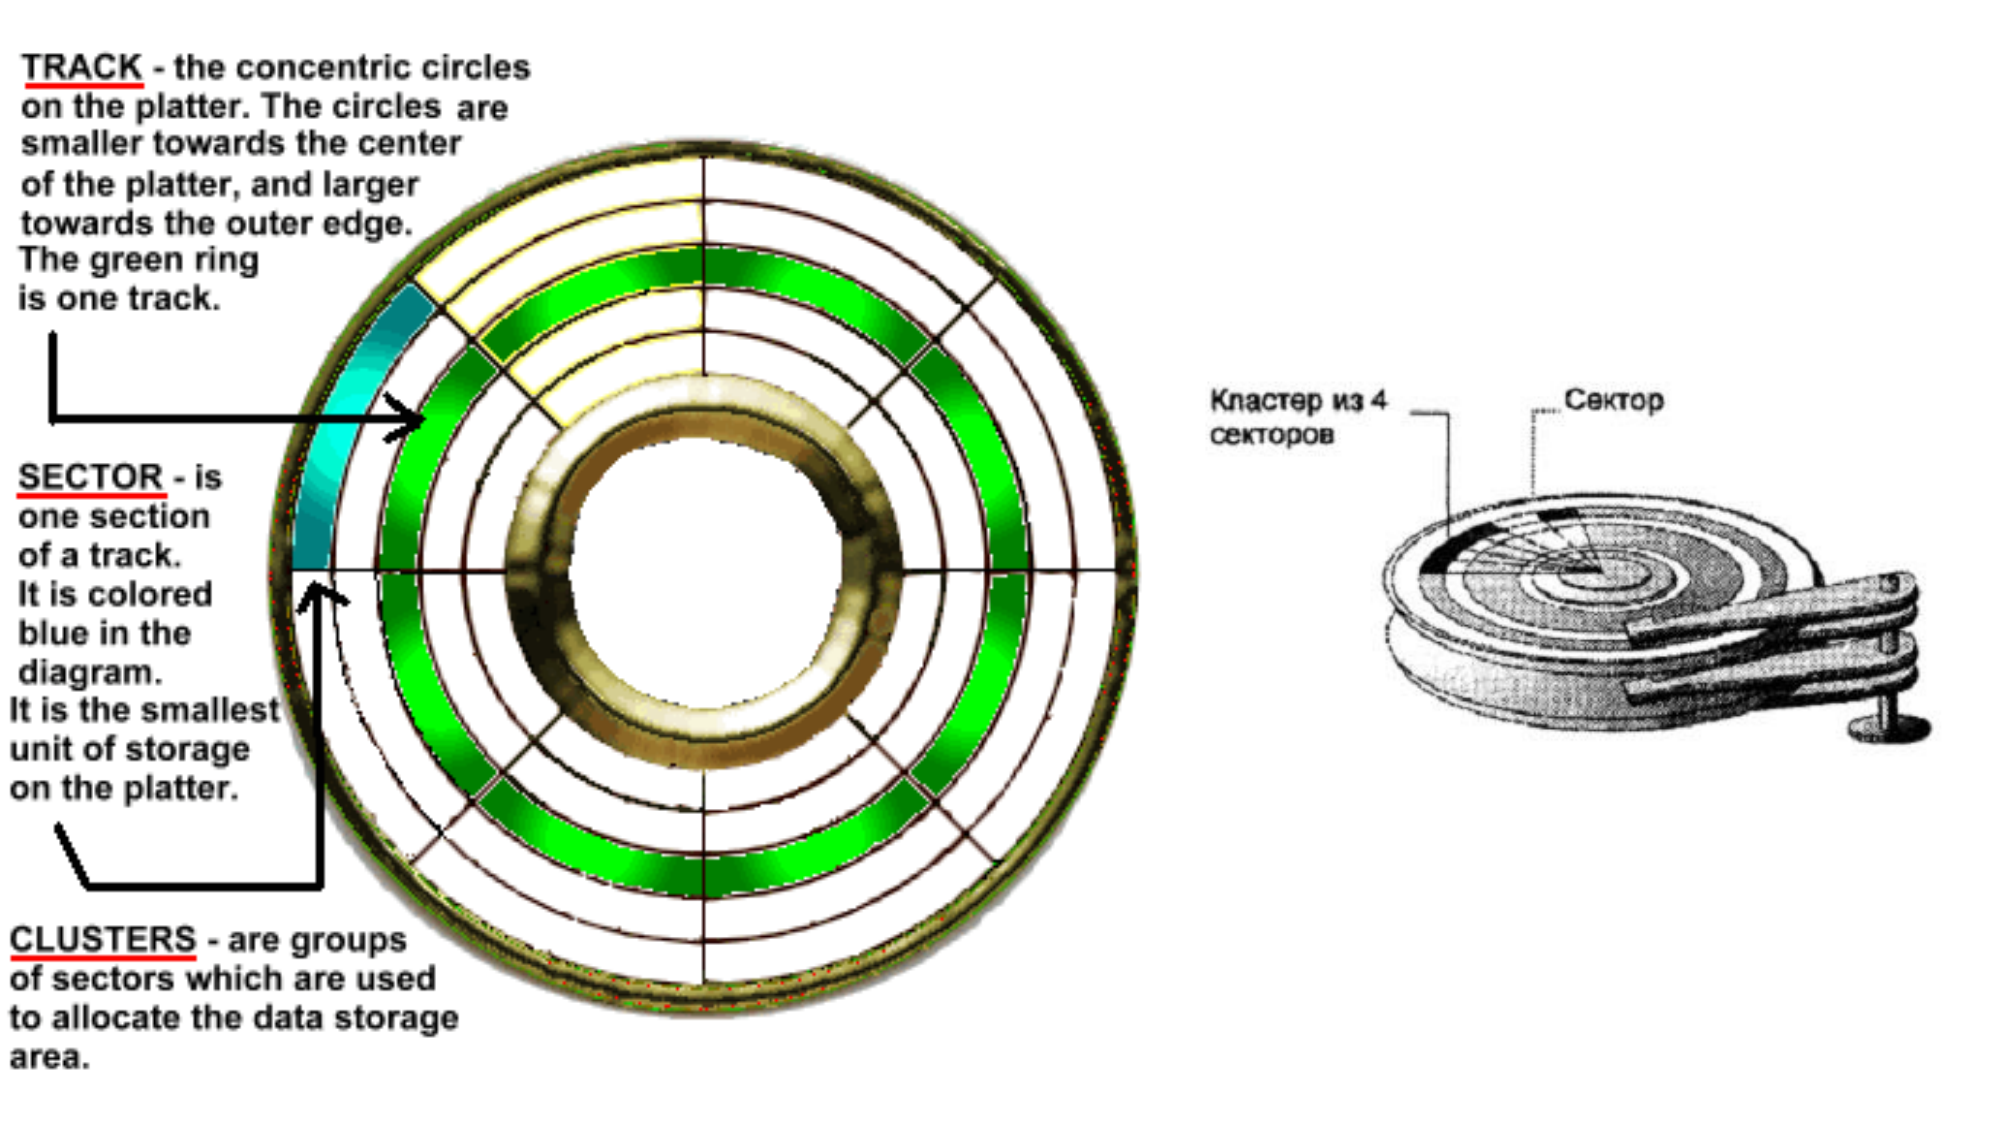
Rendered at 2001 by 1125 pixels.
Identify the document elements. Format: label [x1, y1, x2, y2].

list [1161, 366, 1978, 759]
picture [0, 20, 1204, 1125]
